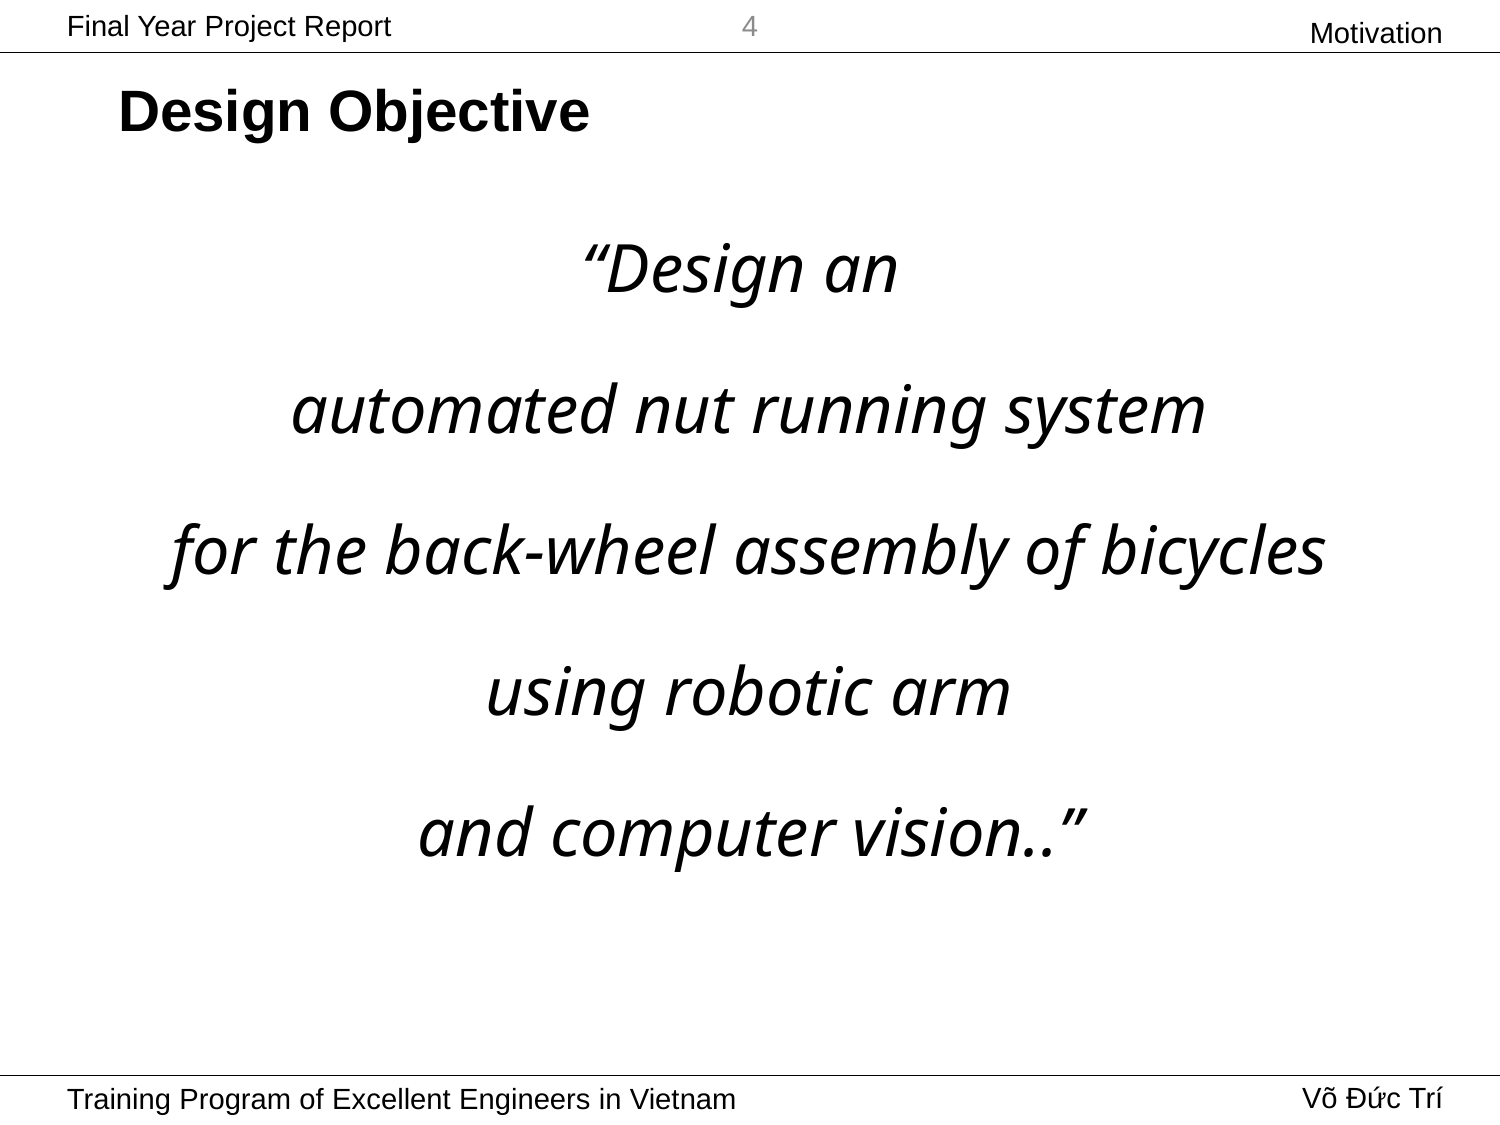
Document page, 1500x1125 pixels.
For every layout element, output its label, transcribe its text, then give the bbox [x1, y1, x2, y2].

list “Design an automated nut running system for the back-wheel assembly of bicycles using robotic arm and computer vision..” [103, 178, 1397, 1014]
slide_number 4 [686, 0, 814, 49]
list Motivation [837, 0, 1459, 50]
title Design Objective [103, 75, 1397, 150]
